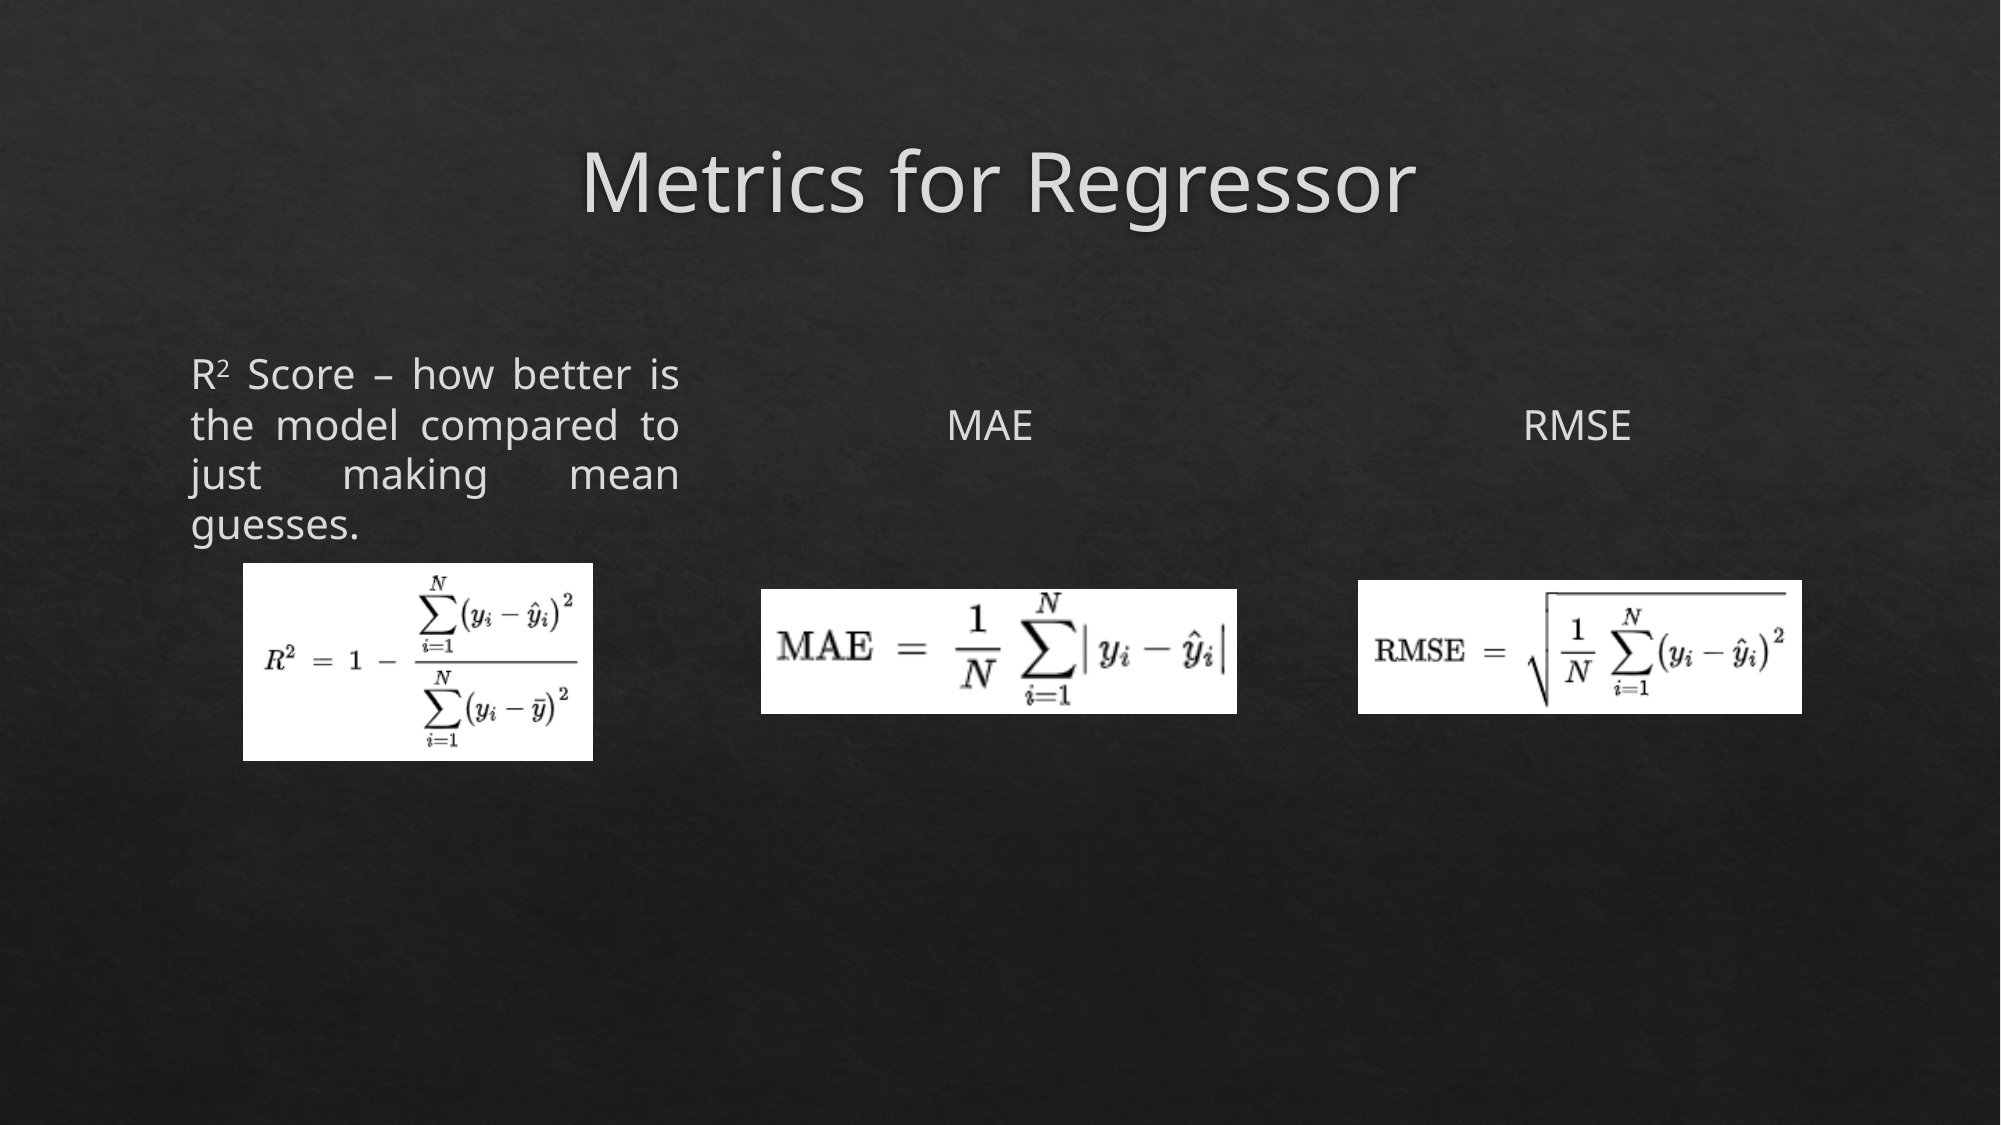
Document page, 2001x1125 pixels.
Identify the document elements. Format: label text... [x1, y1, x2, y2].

text_box R2 Score – how better is the model compared to just making mean guesses. [169, 340, 696, 556]
picture [243, 562, 593, 761]
text_box MAE [925, 391, 1073, 457]
title Metrics for Regressor [149, 99, 1849, 260]
text_box RMSE [1501, 391, 1786, 457]
picture [1357, 580, 1803, 715]
picture [761, 588, 1237, 715]
